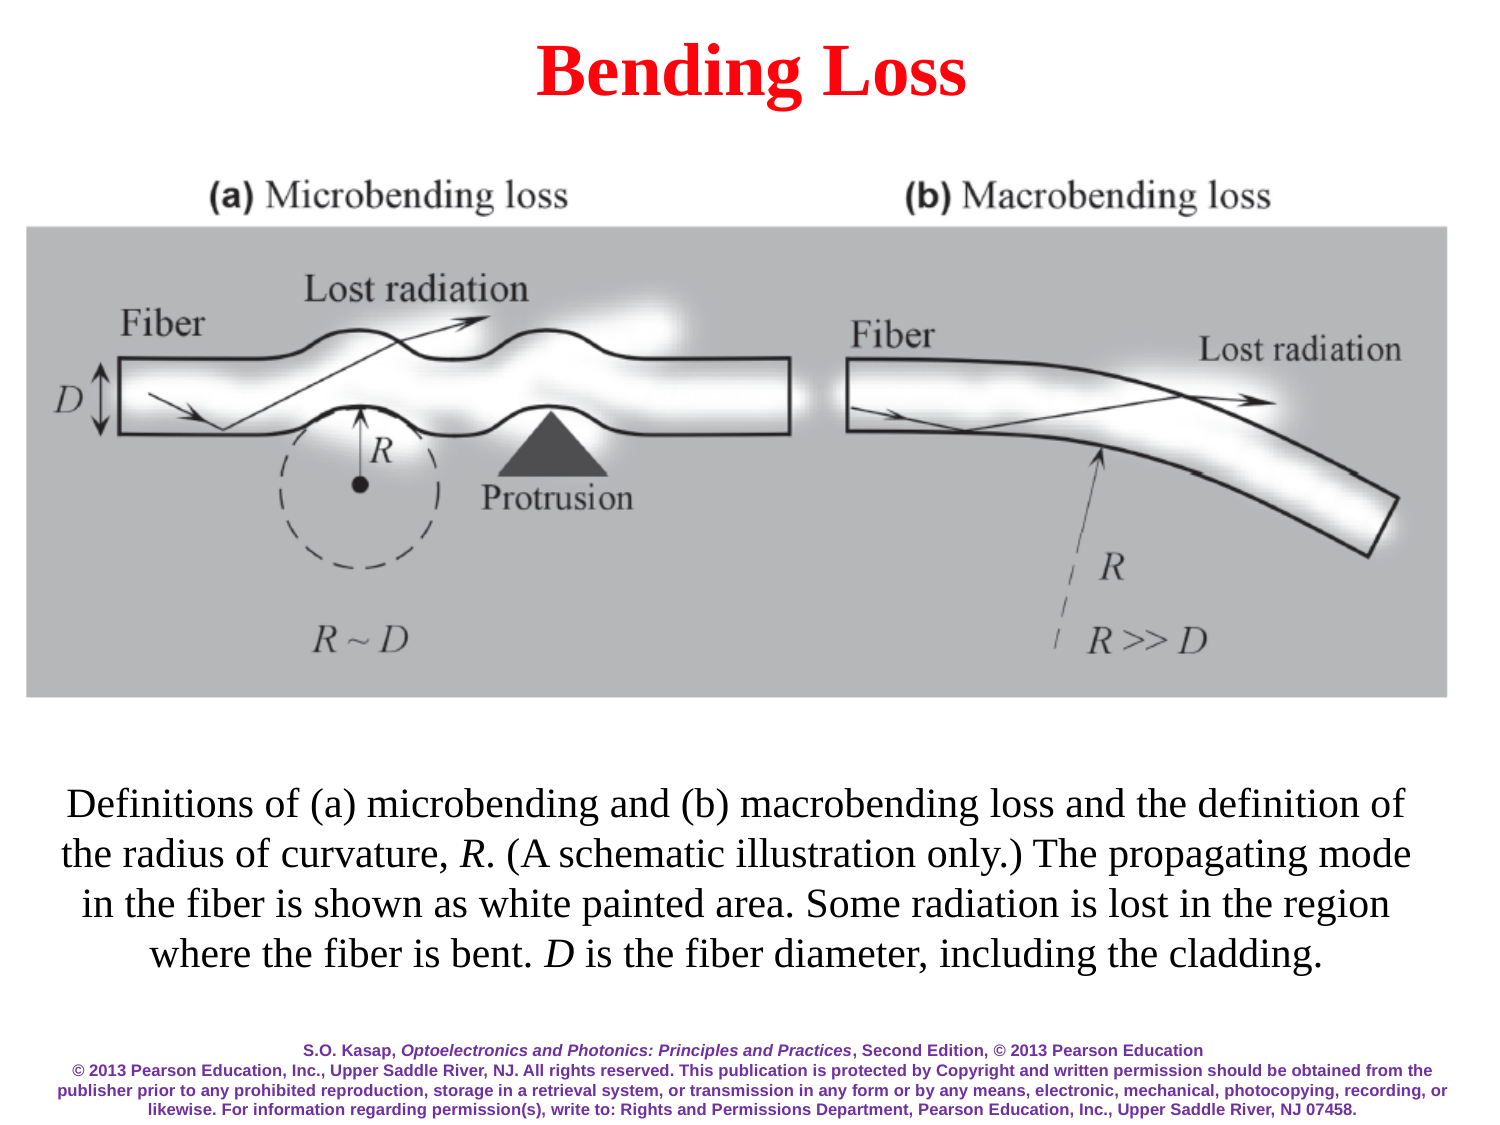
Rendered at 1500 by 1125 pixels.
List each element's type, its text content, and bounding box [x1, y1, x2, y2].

picture [0, 156, 1474, 730]
text_box Definitions of (a) microbending and (b) macrobending loss and the definition of the radius of curvature, R. (A schematic illustration only.) The propagating mode in the fiber is shown as white painted area. Some radiation is lost in the region where the fiber is bent. D is the fiber diameter, including the cladding. [37, 768, 1436, 984]
title Bending Loss [115, 12, 1391, 114]
